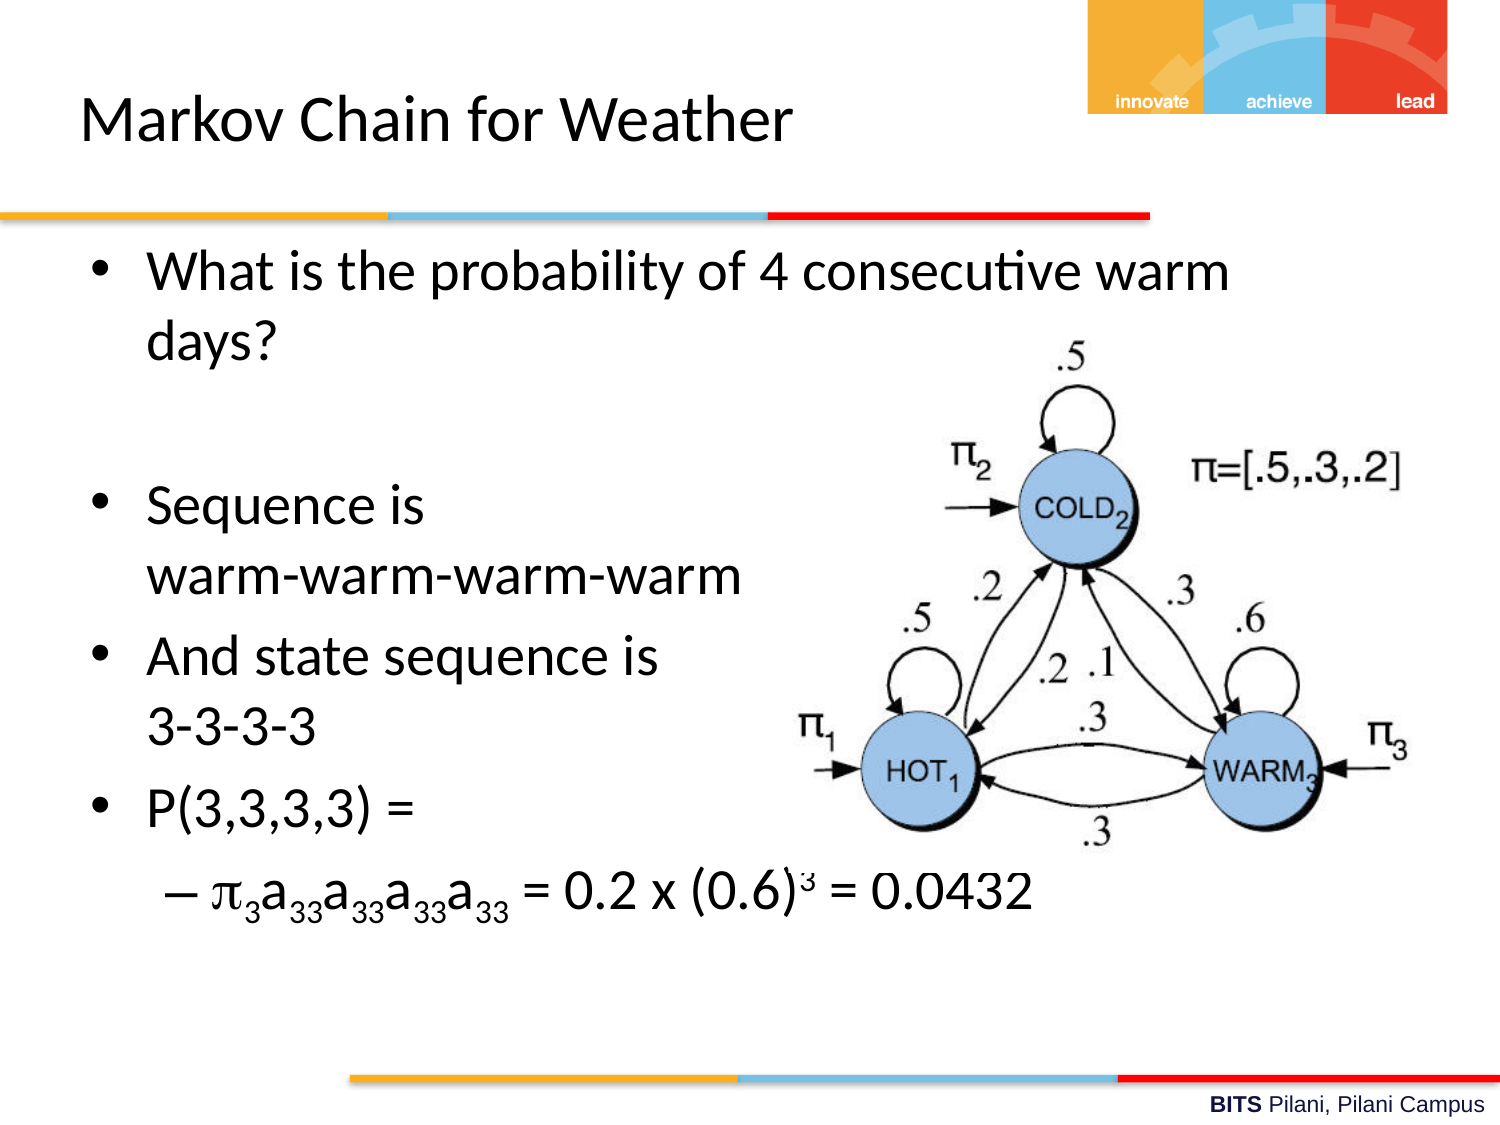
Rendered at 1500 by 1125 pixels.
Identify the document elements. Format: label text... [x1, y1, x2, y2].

title Markov Chain for Weather [64, 45, 1069, 185]
picture [1087, 0, 1448, 114]
picture [788, 330, 1463, 873]
list What is the probability of 4 consecutive warm days? Sequence is warm-warm-warm-warm And state sequence is 3-3-3-3 P(3,3,3,3) = 3a33a33a33a33 = 0.2 x (0.6)3 = 0.0432 [74, 224, 1363, 968]
